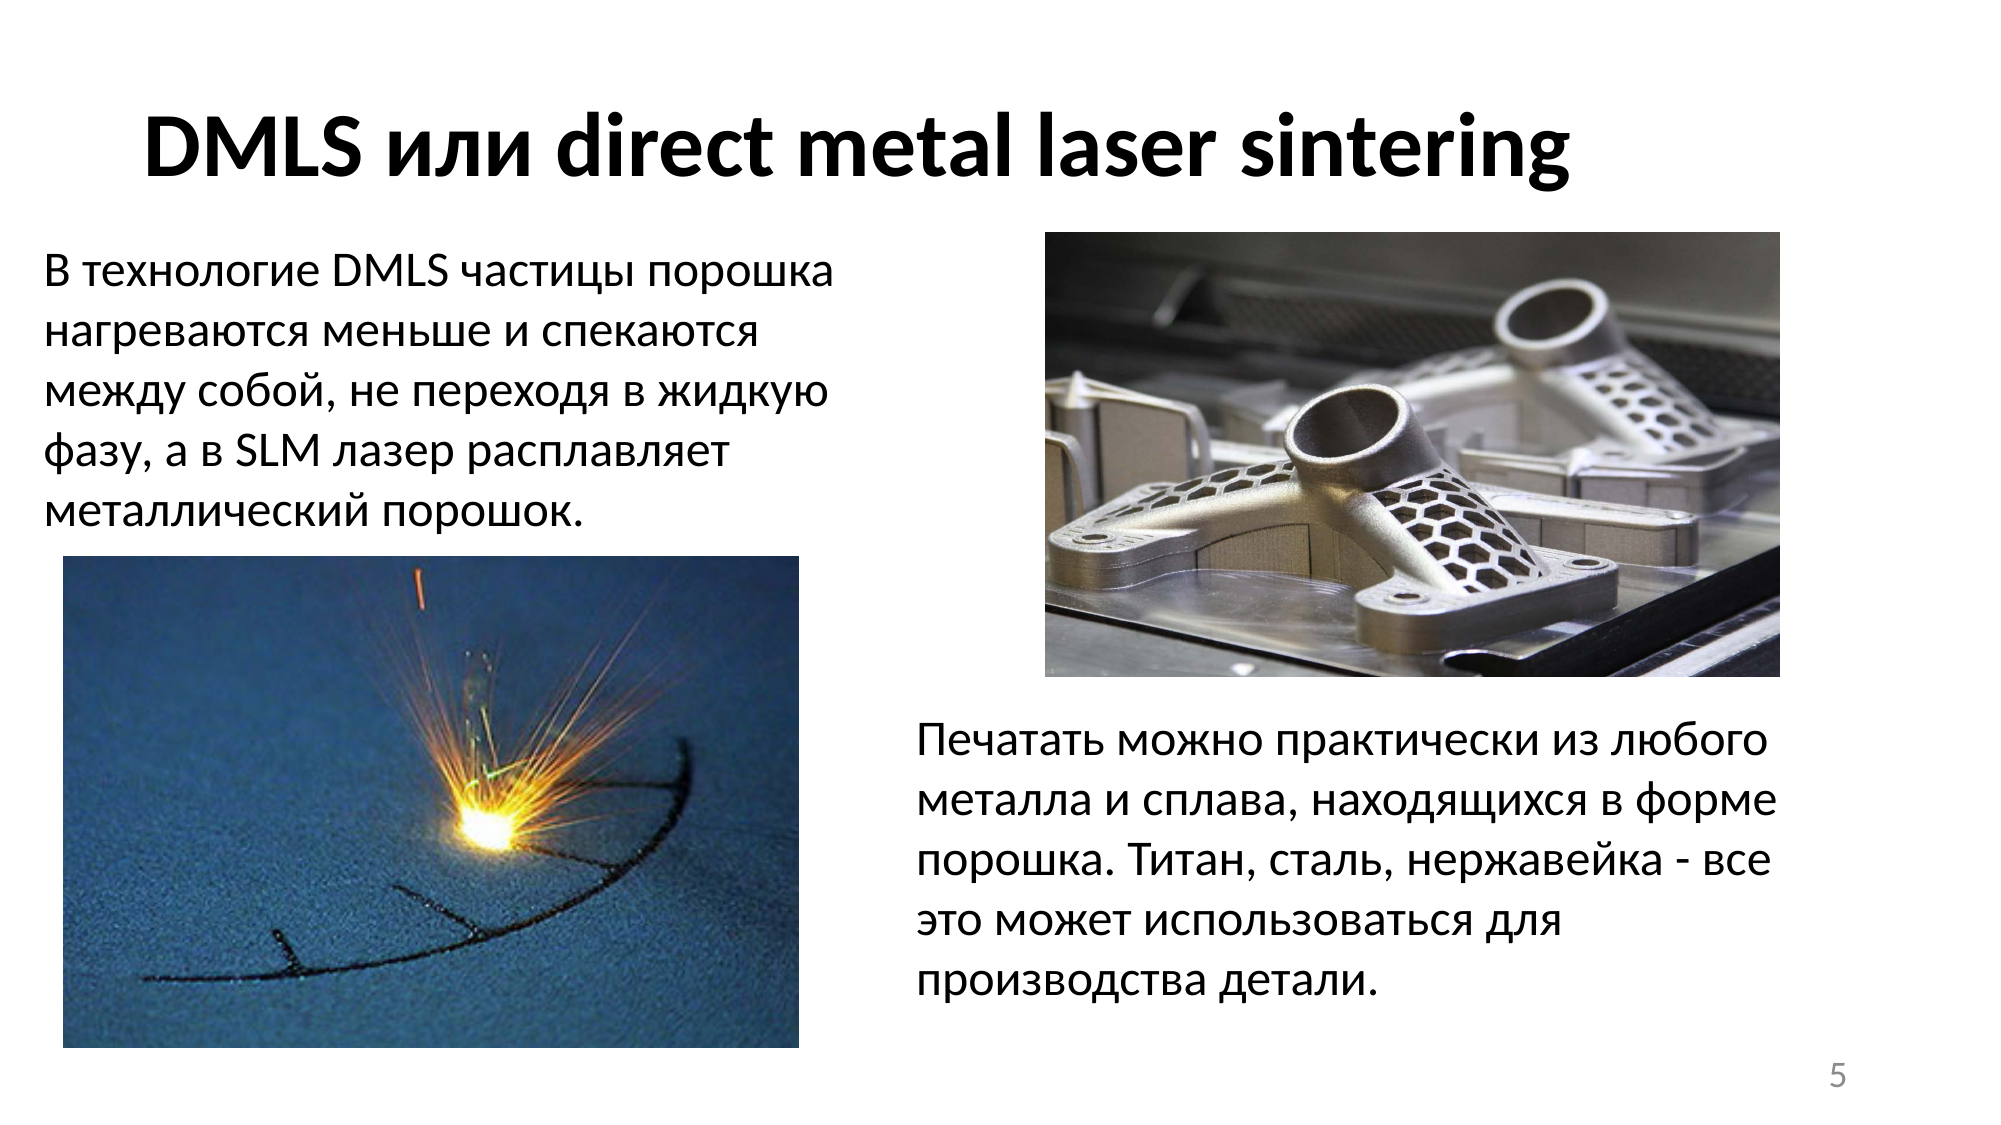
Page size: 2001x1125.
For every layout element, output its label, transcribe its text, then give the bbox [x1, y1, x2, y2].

text_box В технологие DMLS частицы порошка нагреваются меньше и спекаются между собой, не переходя в жидкую фазу, а в SLM лазер расплавляет металлический порошок. [28, 228, 921, 544]
picture [1045, 232, 1780, 677]
text_box Печатать можно практически из любого металла и сплава, находящихся в форме порошка. Титан, сталь, нержавейка - все это может использоваться для производства детали. [901, 698, 1825, 1013]
title DMLS или direct metal laser sintering [128, 81, 1851, 212]
slide_number 5 [1412, 1042, 1863, 1103]
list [63, 556, 799, 1048]
